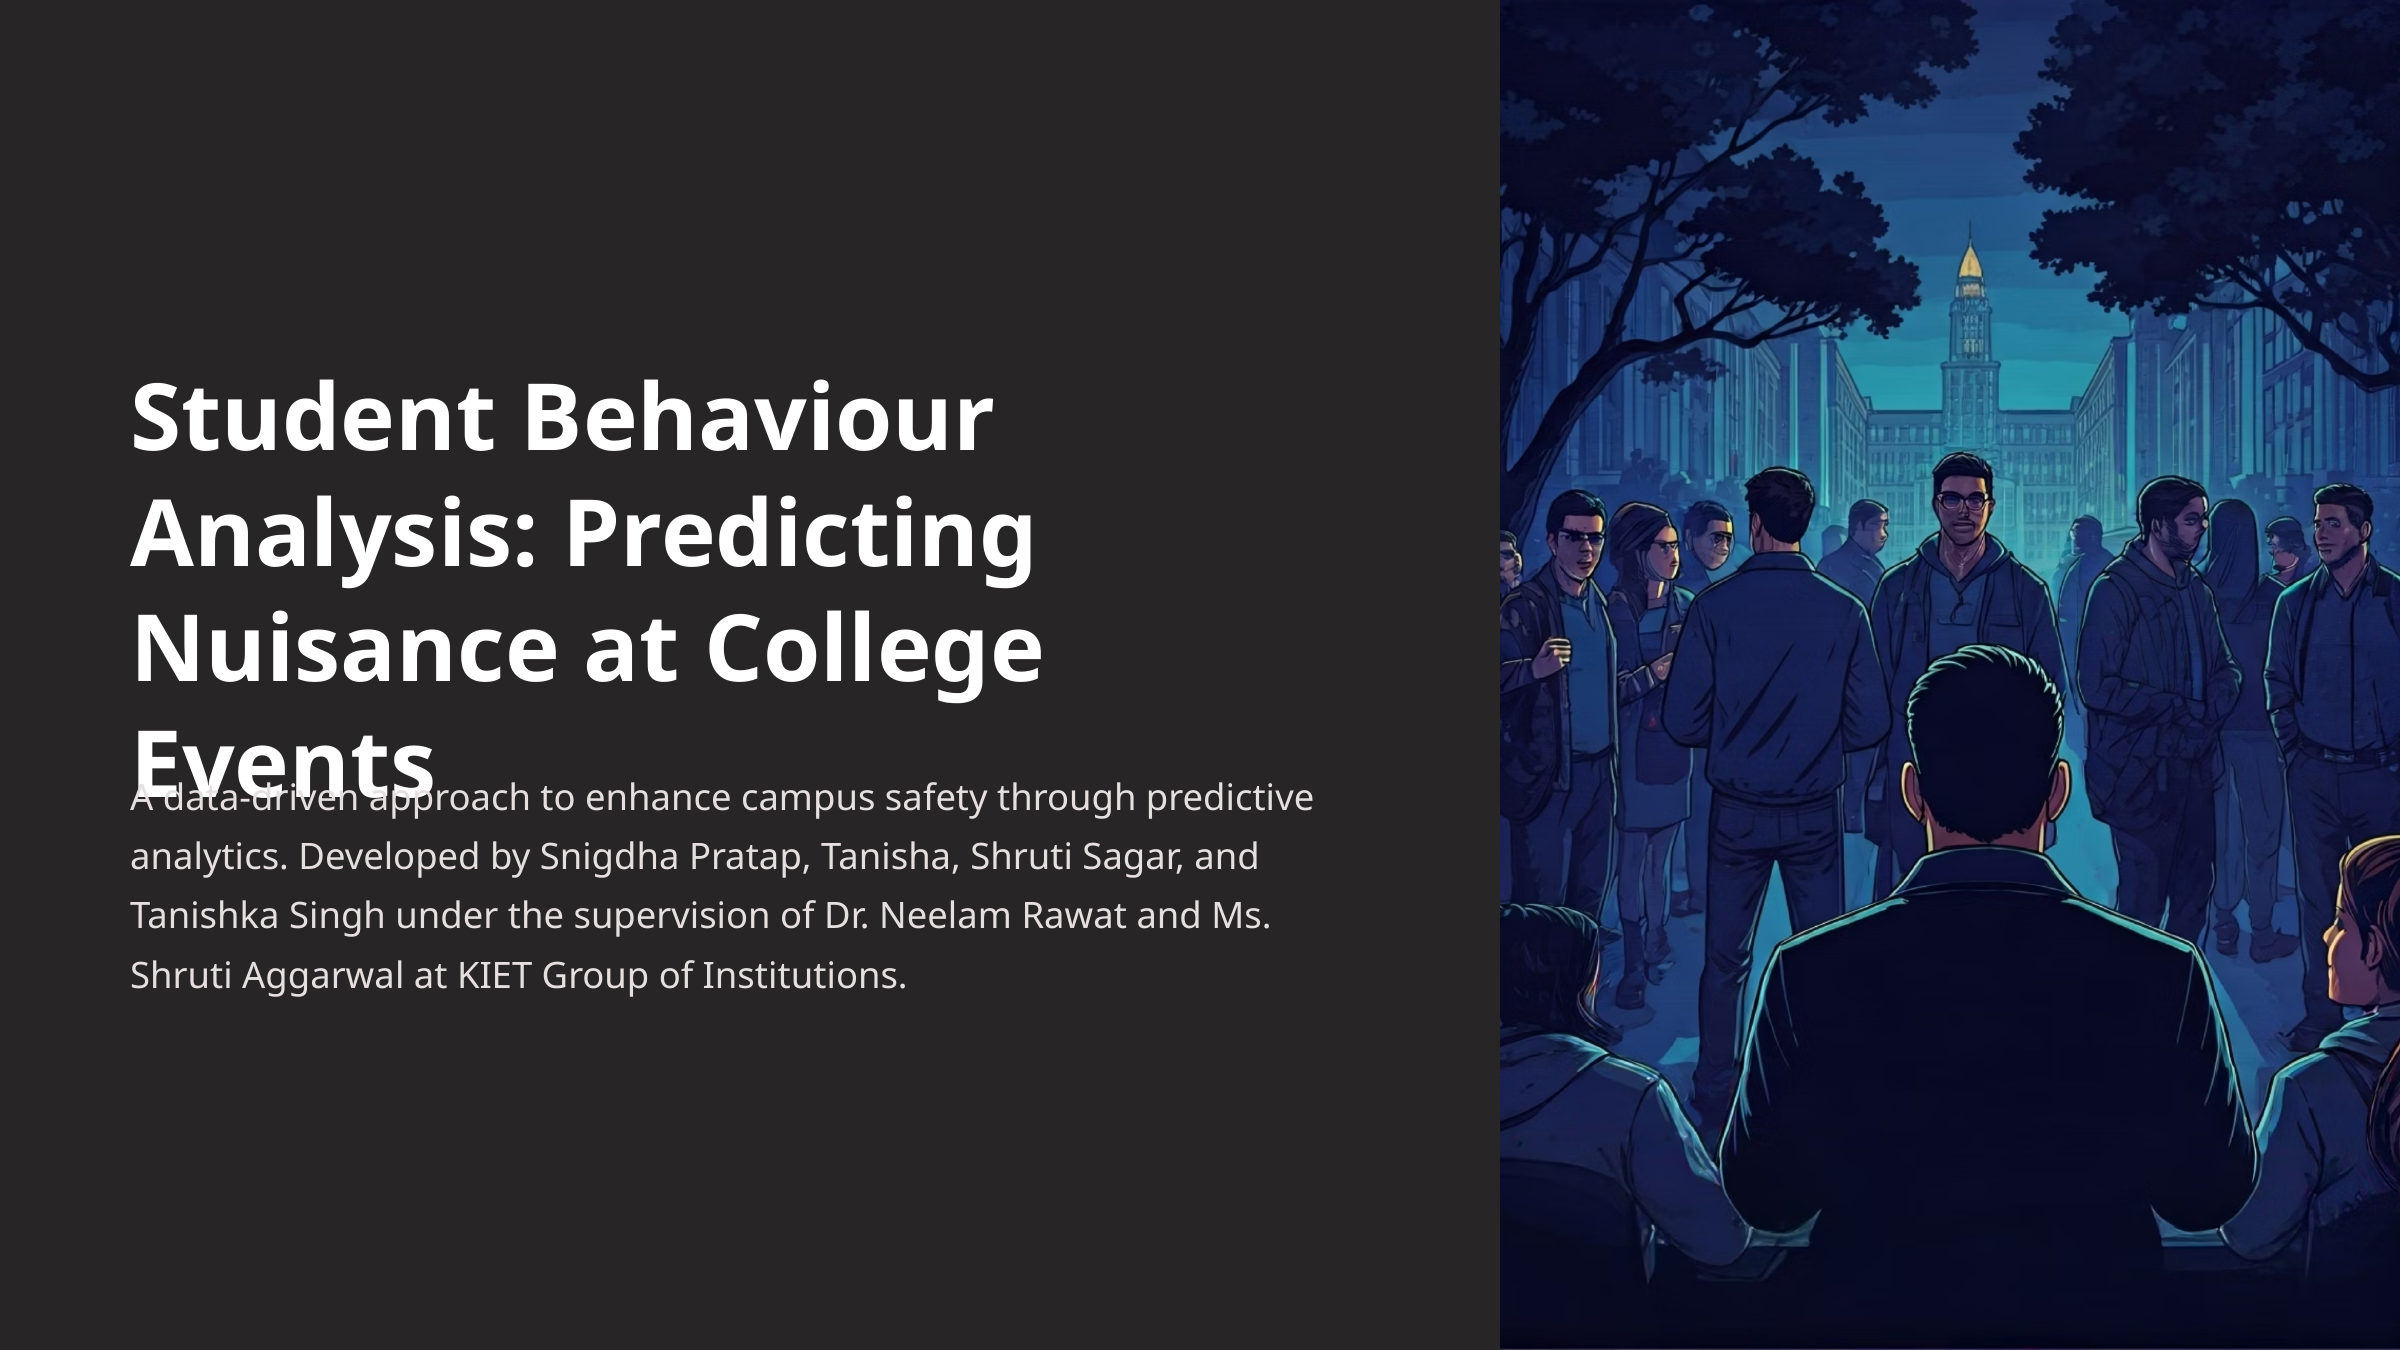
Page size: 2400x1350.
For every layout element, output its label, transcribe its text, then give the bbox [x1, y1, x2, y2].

text_box A data-driven approach to enhance campus safety through predictive analytics. Developed by Snigdha Pratap, Tanisha, Shruti Sagar, and Tanishka Singh under the supervision of Dr. Neelam Rawat and Ms. Shruti Aggarwal at KIET Group of Institutions. [130, 758, 1370, 997]
text_box Student Behaviour Analysis: Predicting Nuisance at College Events [130, 353, 1370, 703]
picture [1499, 0, 2400, 1350]
